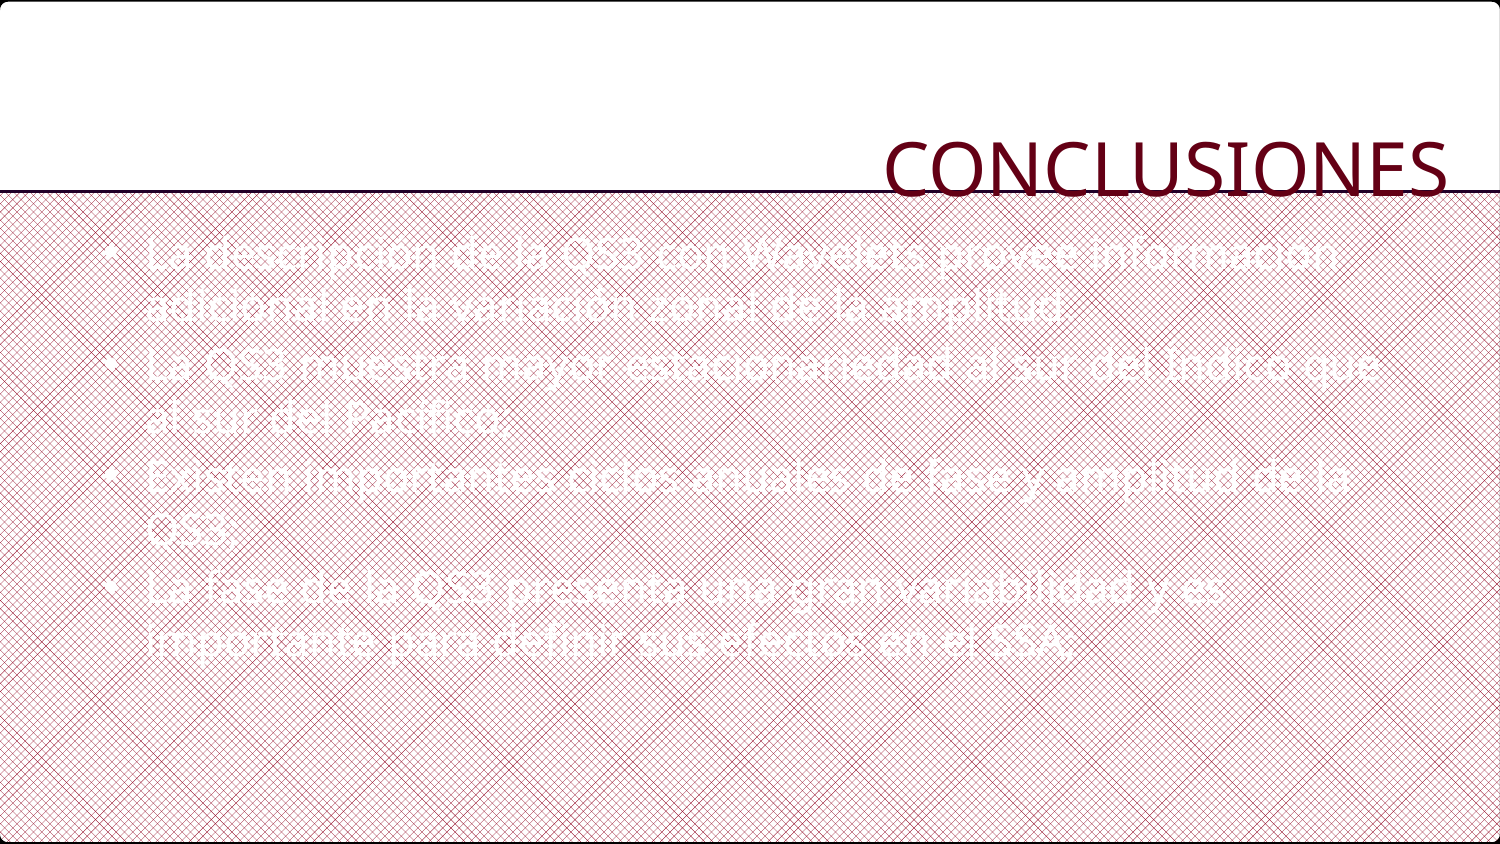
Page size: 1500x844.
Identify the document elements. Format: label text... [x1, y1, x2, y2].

text_box Conclusiones [35, 91, 1465, 242]
text_box La descripción de la QS3 con Wavelets provee información adicional en la variación zonal de la amplitud. La QS3 muestra mayor estacionariedad al sur del Índico que al sur del Pacífico; Existen importantes ciclos anuales de fase y amplitud de la QS3; La fase de la QS3 presenta una gran variabilidad y es importante para definir sus efectos en el SSA; [88, 218, 1412, 794]
